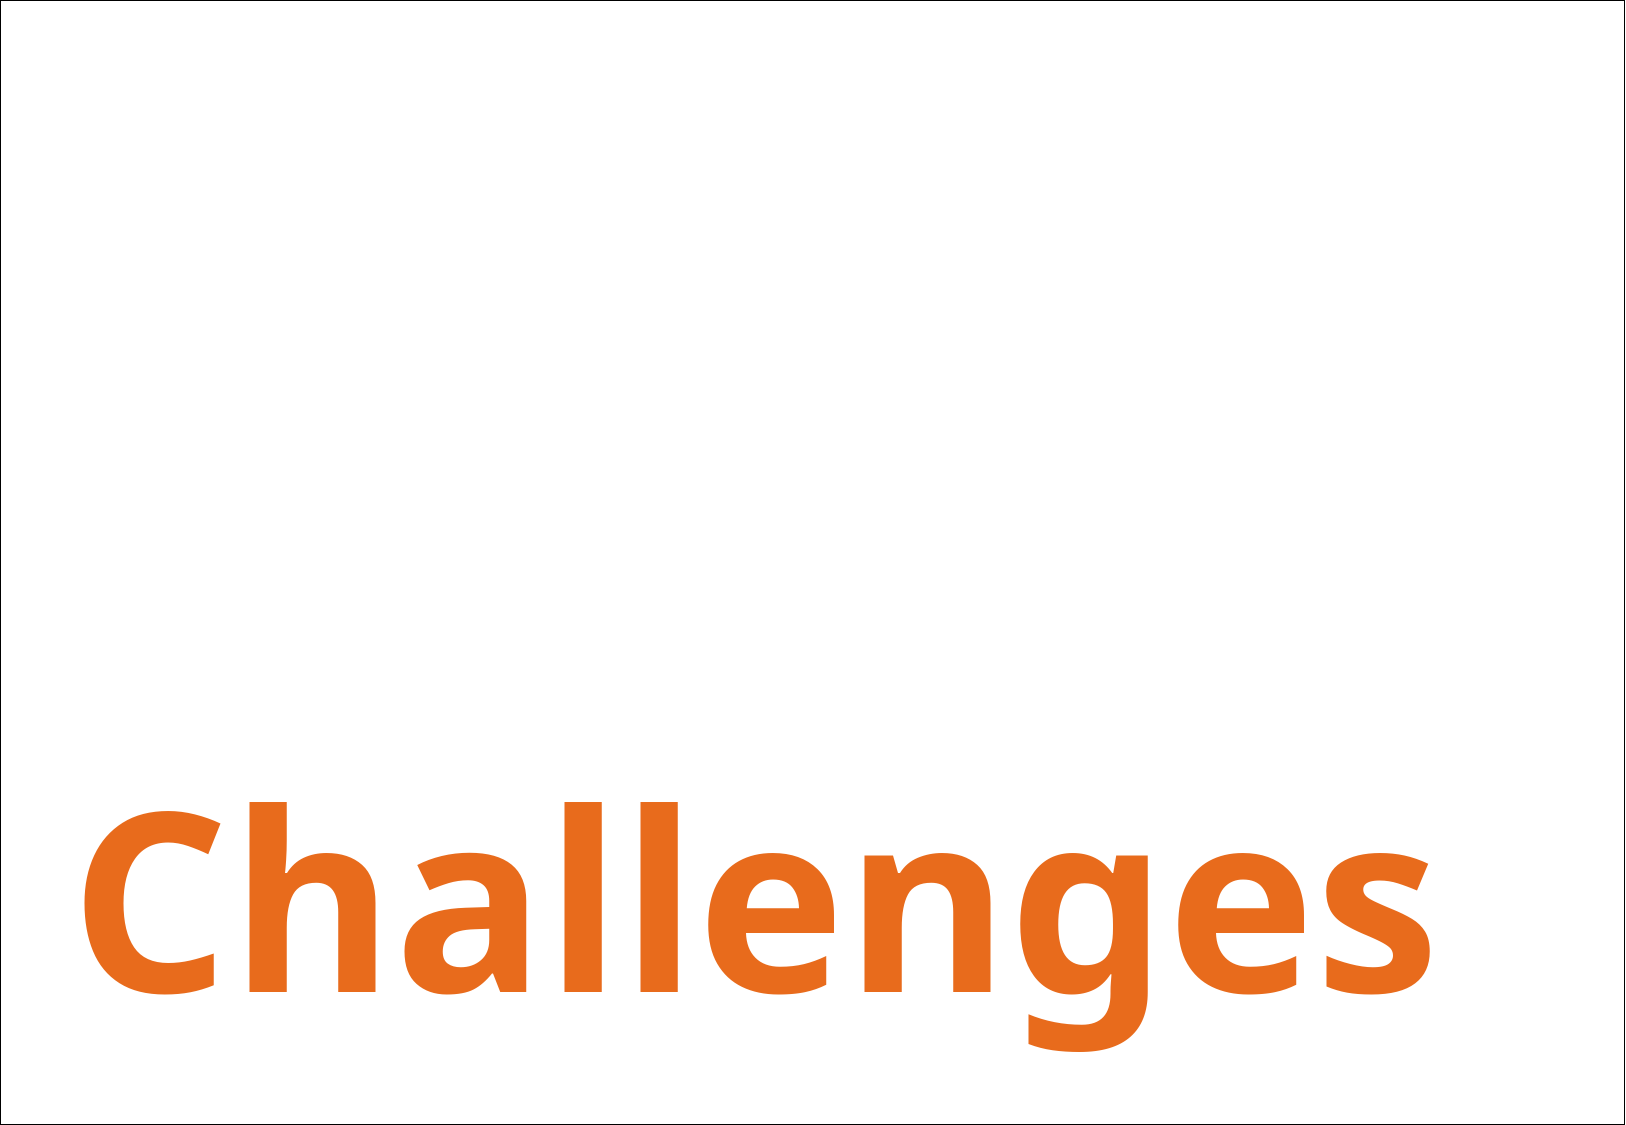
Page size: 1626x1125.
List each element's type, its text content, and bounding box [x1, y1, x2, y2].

list Challenges [56, 735, 1534, 1043]
text_box [0, 0, 1625, 1125]
